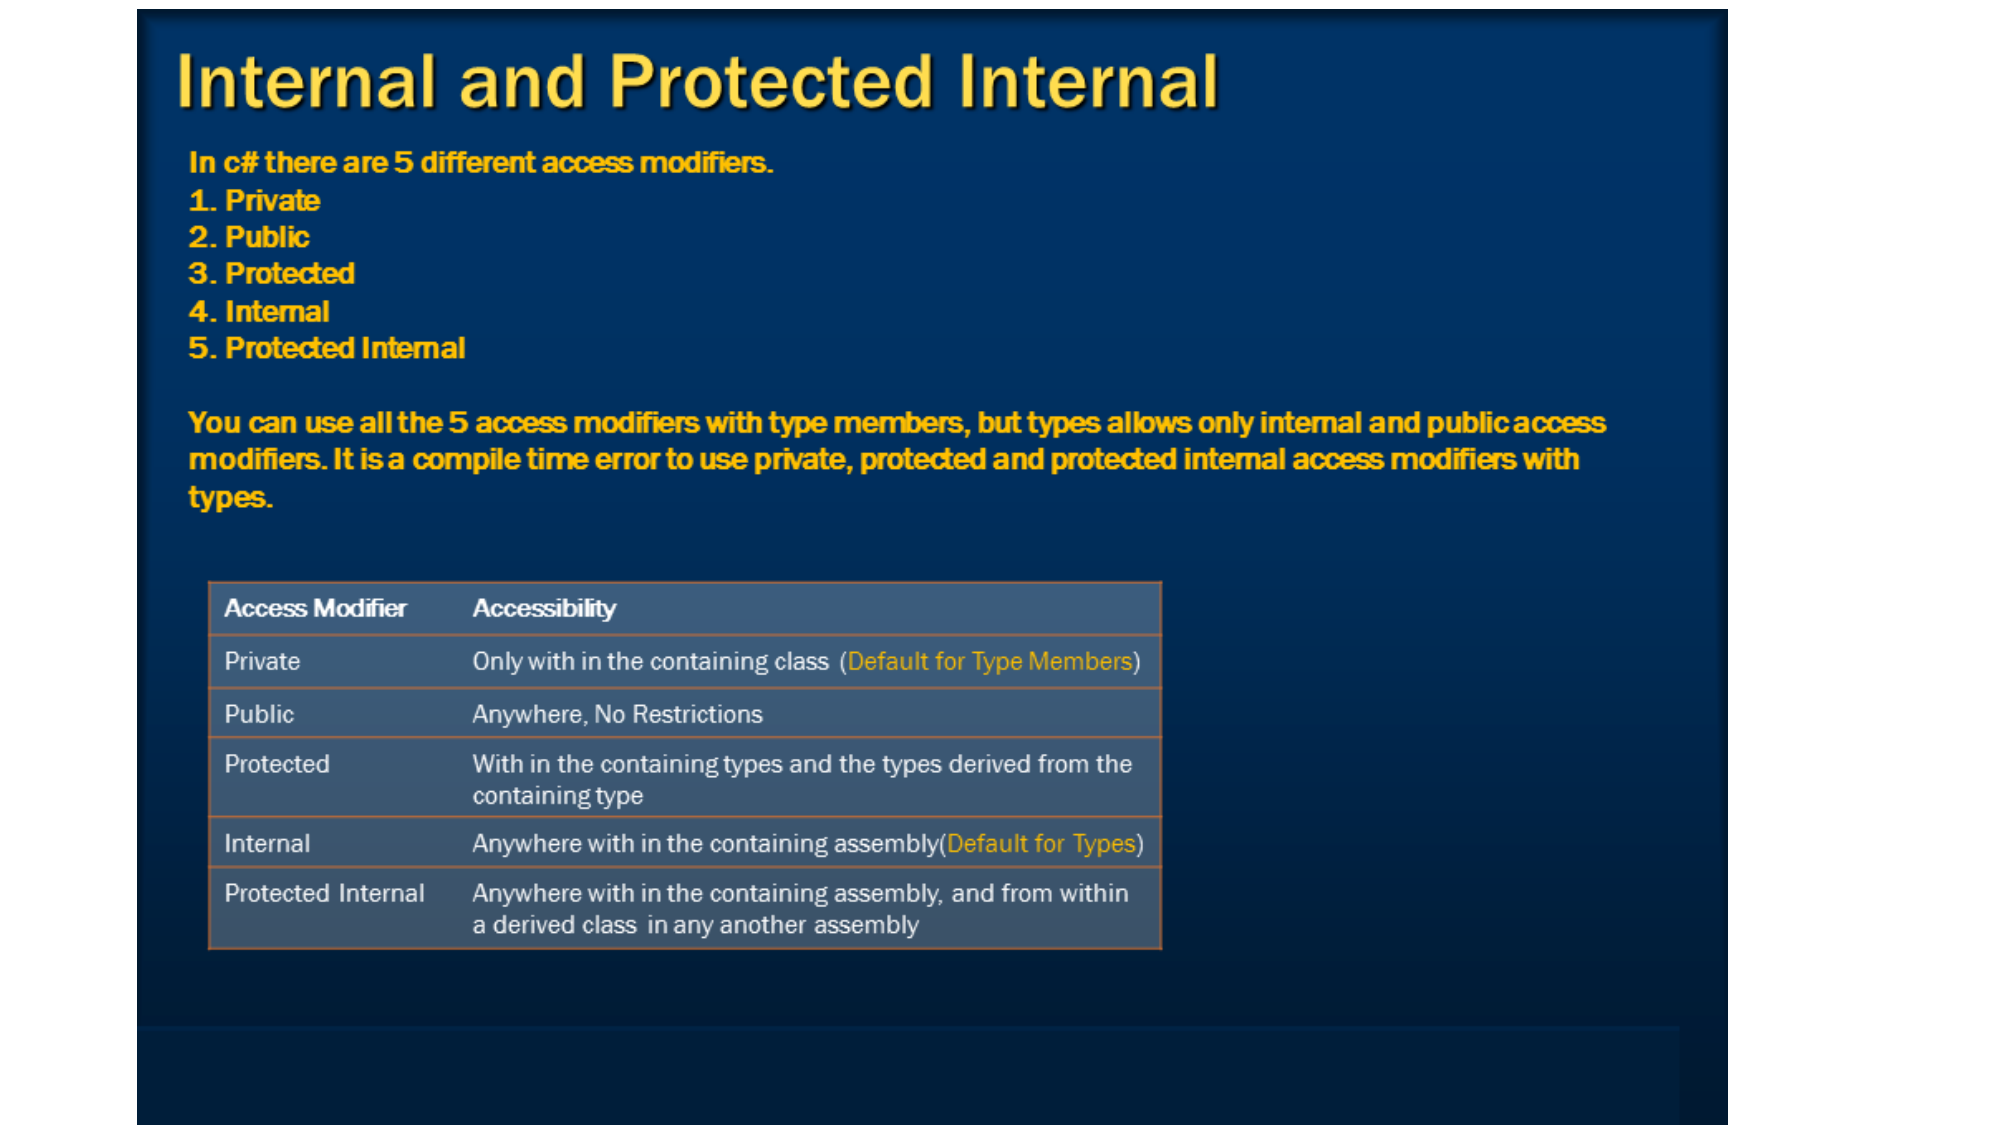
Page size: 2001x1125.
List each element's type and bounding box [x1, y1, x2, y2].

list [137, 9, 1728, 1125]
